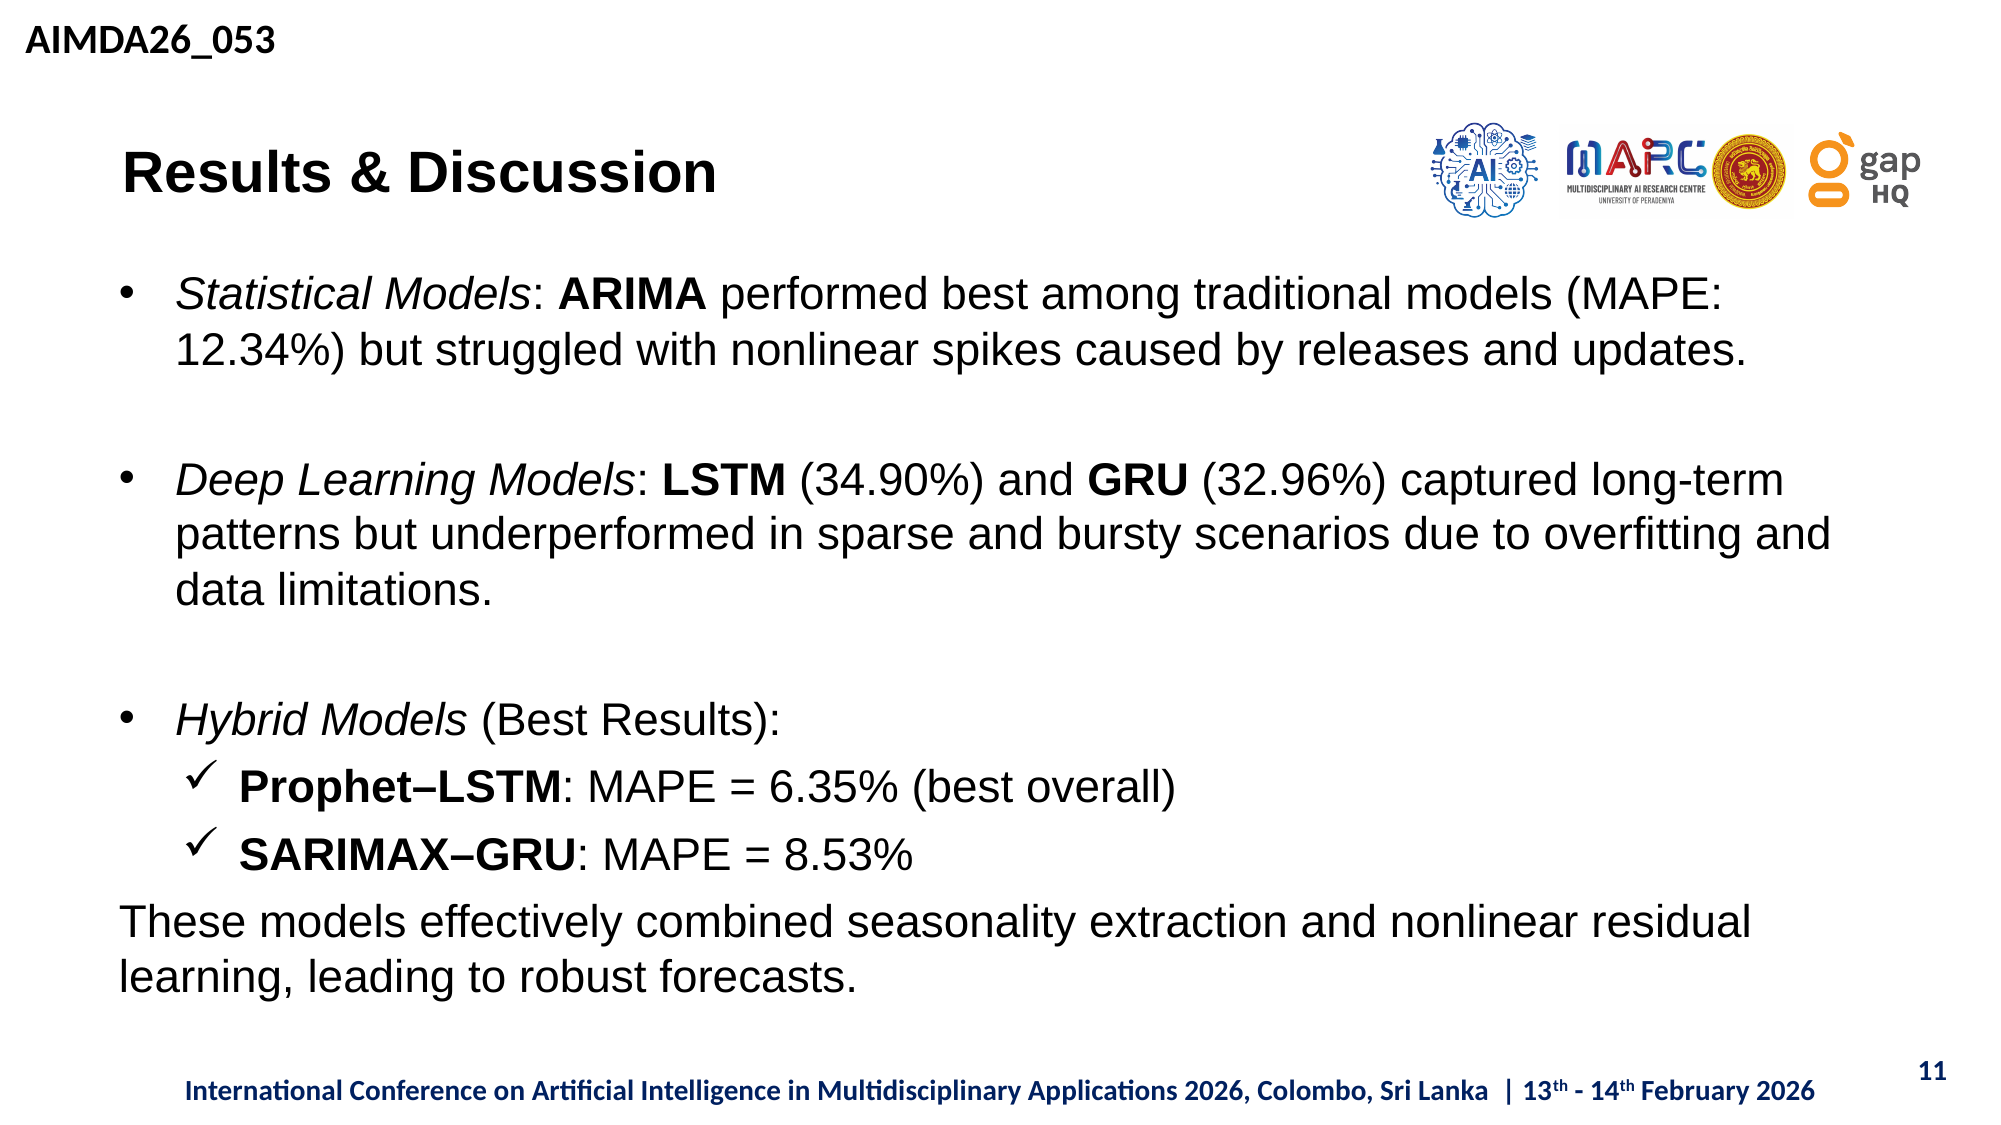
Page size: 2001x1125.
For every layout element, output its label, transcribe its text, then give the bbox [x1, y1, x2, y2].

text_box AIMDA26_053 [10, 0, 386, 56]
picture [1421, 107, 1549, 236]
text_box 11 [1888, 1038, 1976, 1099]
text_box Statistical Models: ARIMA performed best among traditional models (MAPE: 12.34%) but struggled with nonlinear spikes caused by releases and updates. Deep Learning Models: LSTM (34.90%) and GRU (32.96%) captured long-term patterns but underperformed in sparse and bursty scenarios due to overfitting and data limitations. Hybrid Models (Best Results): Prophet–LSTM: MAPE = 6.35% (best overall) SARIMAX–GRU: MAPE = 8.53% These models effectively combined seasonality extraction and nonlinear residual learning, leading to robust forecasts. [104, 256, 1896, 1009]
picture [1559, 98, 1945, 250]
footer International Conference on Artificial Intelligence in Multidisciplinary Applications 2026, Colombo, Sri Lanka | 13th - 14th February 2026 [137, 1075, 1863, 1125]
text_box Results & Discussion [107, 135, 734, 213]
